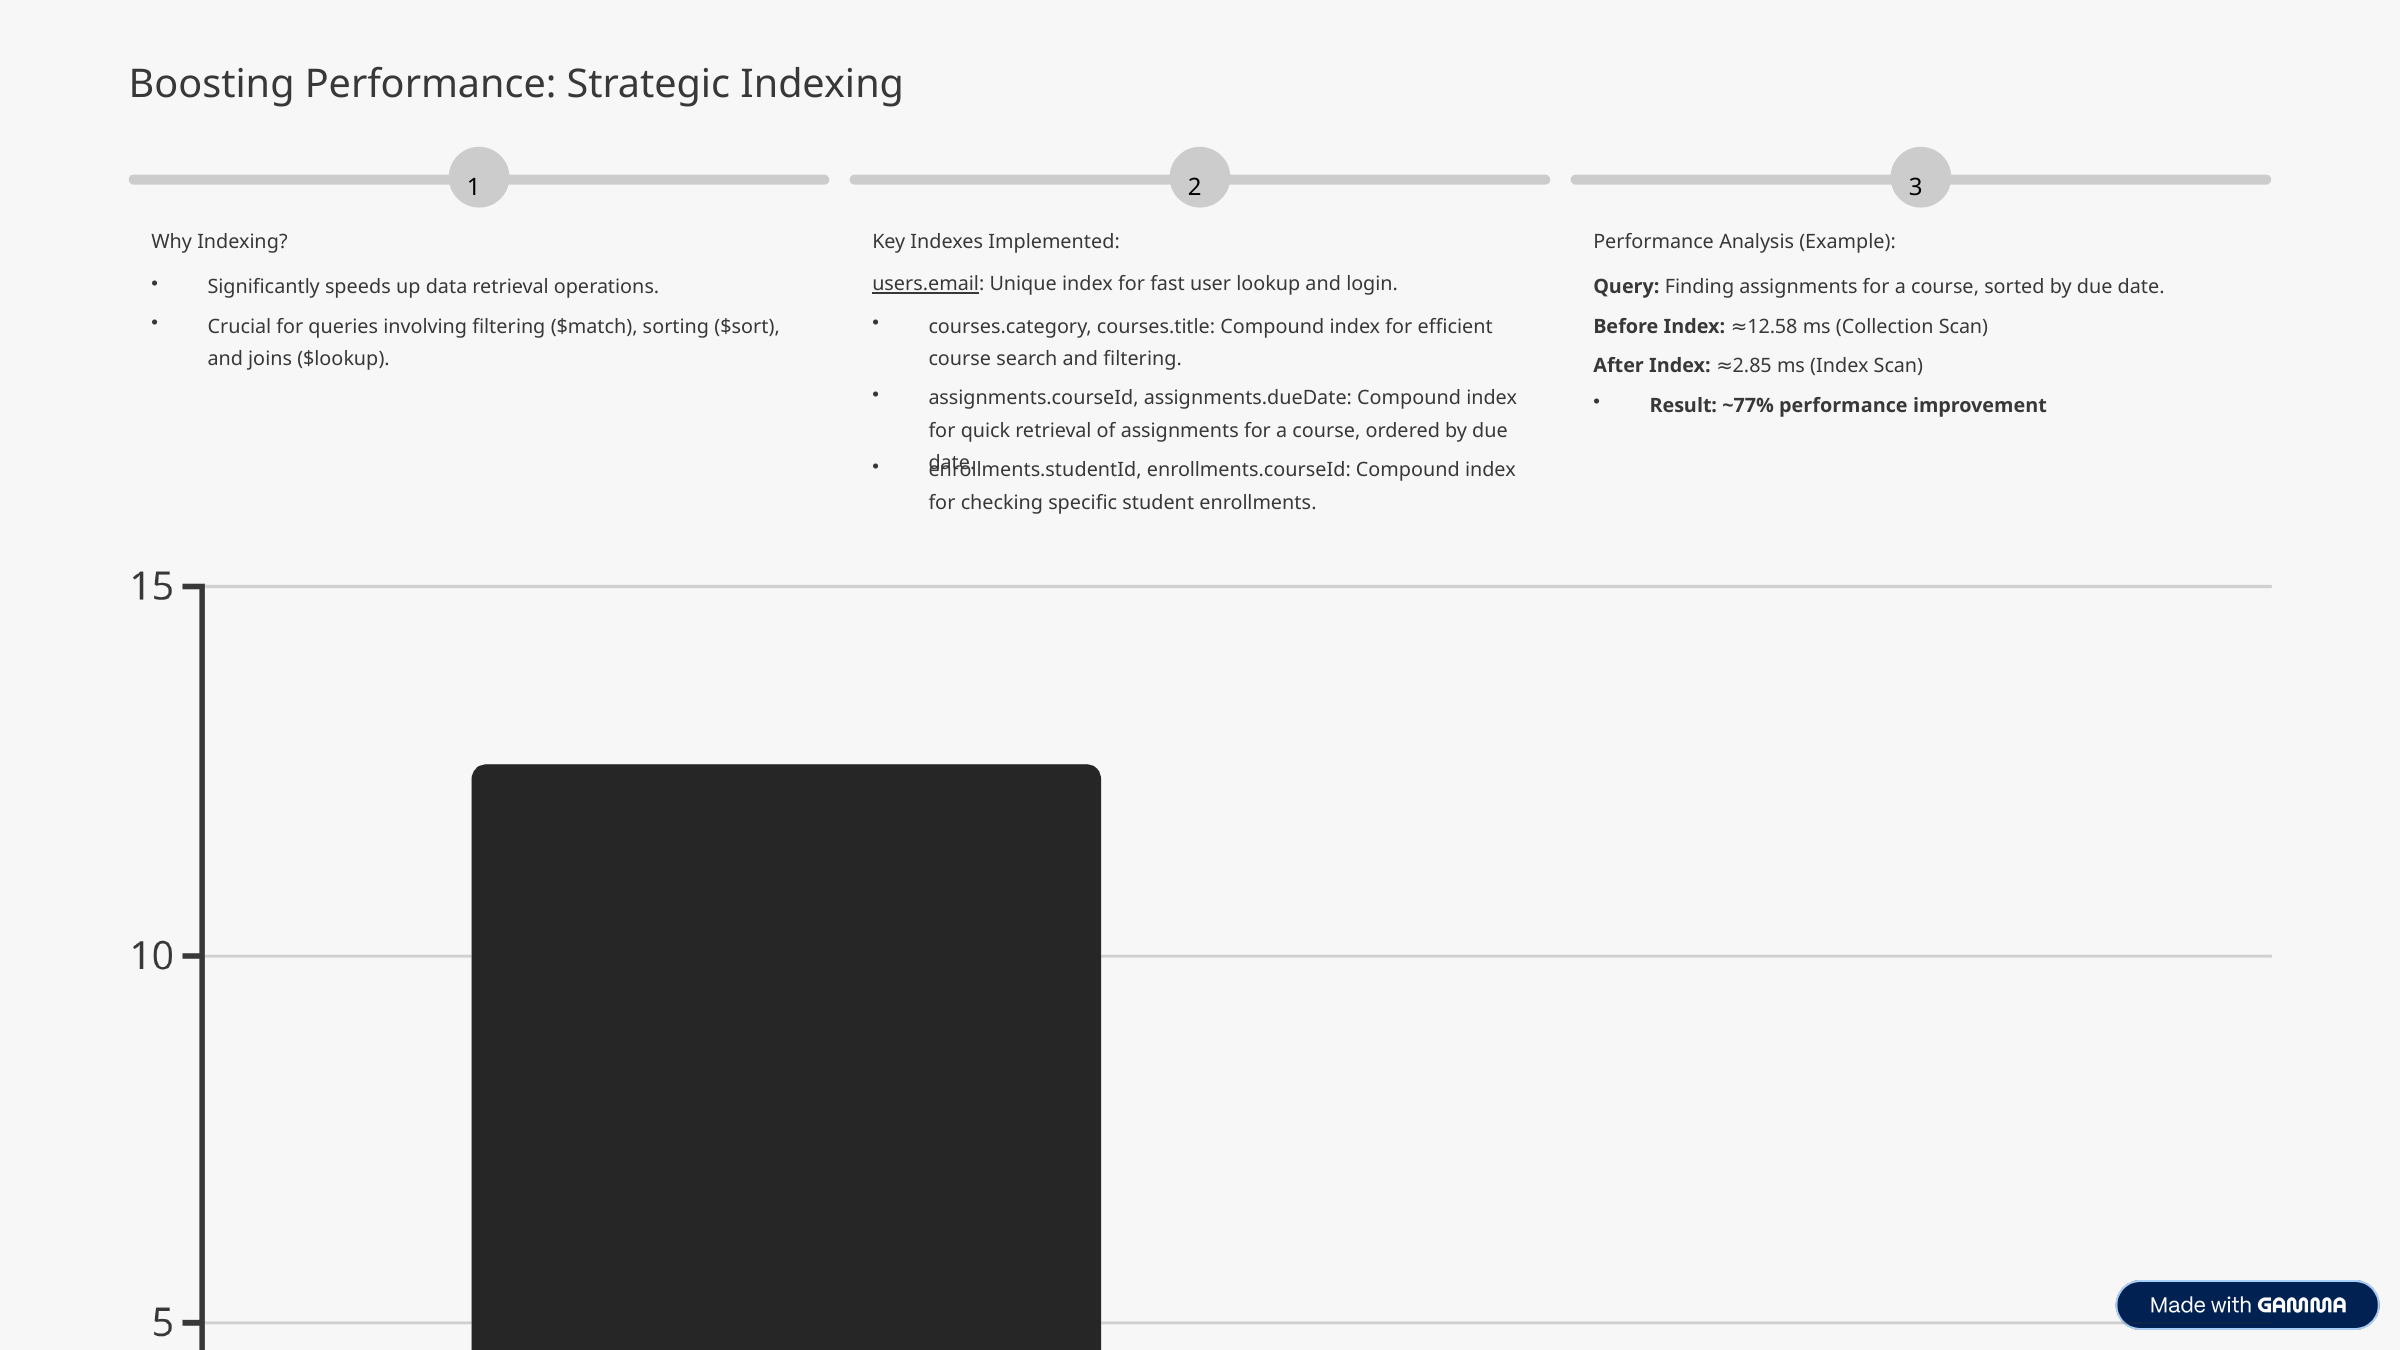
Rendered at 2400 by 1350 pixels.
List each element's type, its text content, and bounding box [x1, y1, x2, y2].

text_box After Index: ≈2.85 ms (Index Scan) [1593, 344, 2249, 377]
text_box assignments.courseId, assignments.dueDate: Compound index for quick retrieval of assignments for a course, ordered by due date. [872, 376, 1528, 442]
text_box Crucial for queries involving filtering ($match), sorting ($sort), and joins ($lookup). [151, 304, 807, 370]
text_box 1 [466, 161, 492, 193]
text_box [849, 183, 1551, 536]
text_box [128, 183, 830, 536]
text_box Why Indexing? [151, 227, 354, 254]
text_box enrollments.studentId, enrollments.courseId: Compound index for checking specific student enrollments. [872, 448, 1528, 514]
text_box 3 [1908, 161, 1933, 193]
text_box users.email: Unique index for fast user lookup and login. [872, 265, 1528, 298]
text_box Boosting Performance: Strategic Indexing [128, 55, 746, 107]
text_box [849, 174, 1170, 185]
text_box [1570, 174, 1891, 185]
text_box [1570, 183, 2272, 536]
text_box Before Index: ≈12.58 ms (Collection Scan) [1593, 304, 2249, 338]
picture [128, 558, 2389, 1350]
text_box [1890, 146, 1952, 208]
text_box [509, 174, 830, 185]
text_box [1230, 174, 1551, 185]
text_box [1951, 174, 2272, 185]
text_box courses.category, courses.title: Compound index for efficient course search and filtering. [872, 304, 1528, 370]
text_box Significantly speeds up data retrieval operations. [151, 265, 807, 298]
text_box Performance Analysis (Example): [1593, 227, 1840, 254]
text_box [448, 146, 510, 208]
text_box Result: ~77% performance improvement [1593, 383, 2249, 417]
text_box [128, 174, 449, 185]
text_box 2 [1187, 161, 1213, 193]
text_box [1169, 146, 1231, 208]
text_box Key Indexes Implemented: [872, 227, 1075, 254]
text_box Query: Finding assignments for a course, sorted by due date. [1593, 265, 2249, 298]
